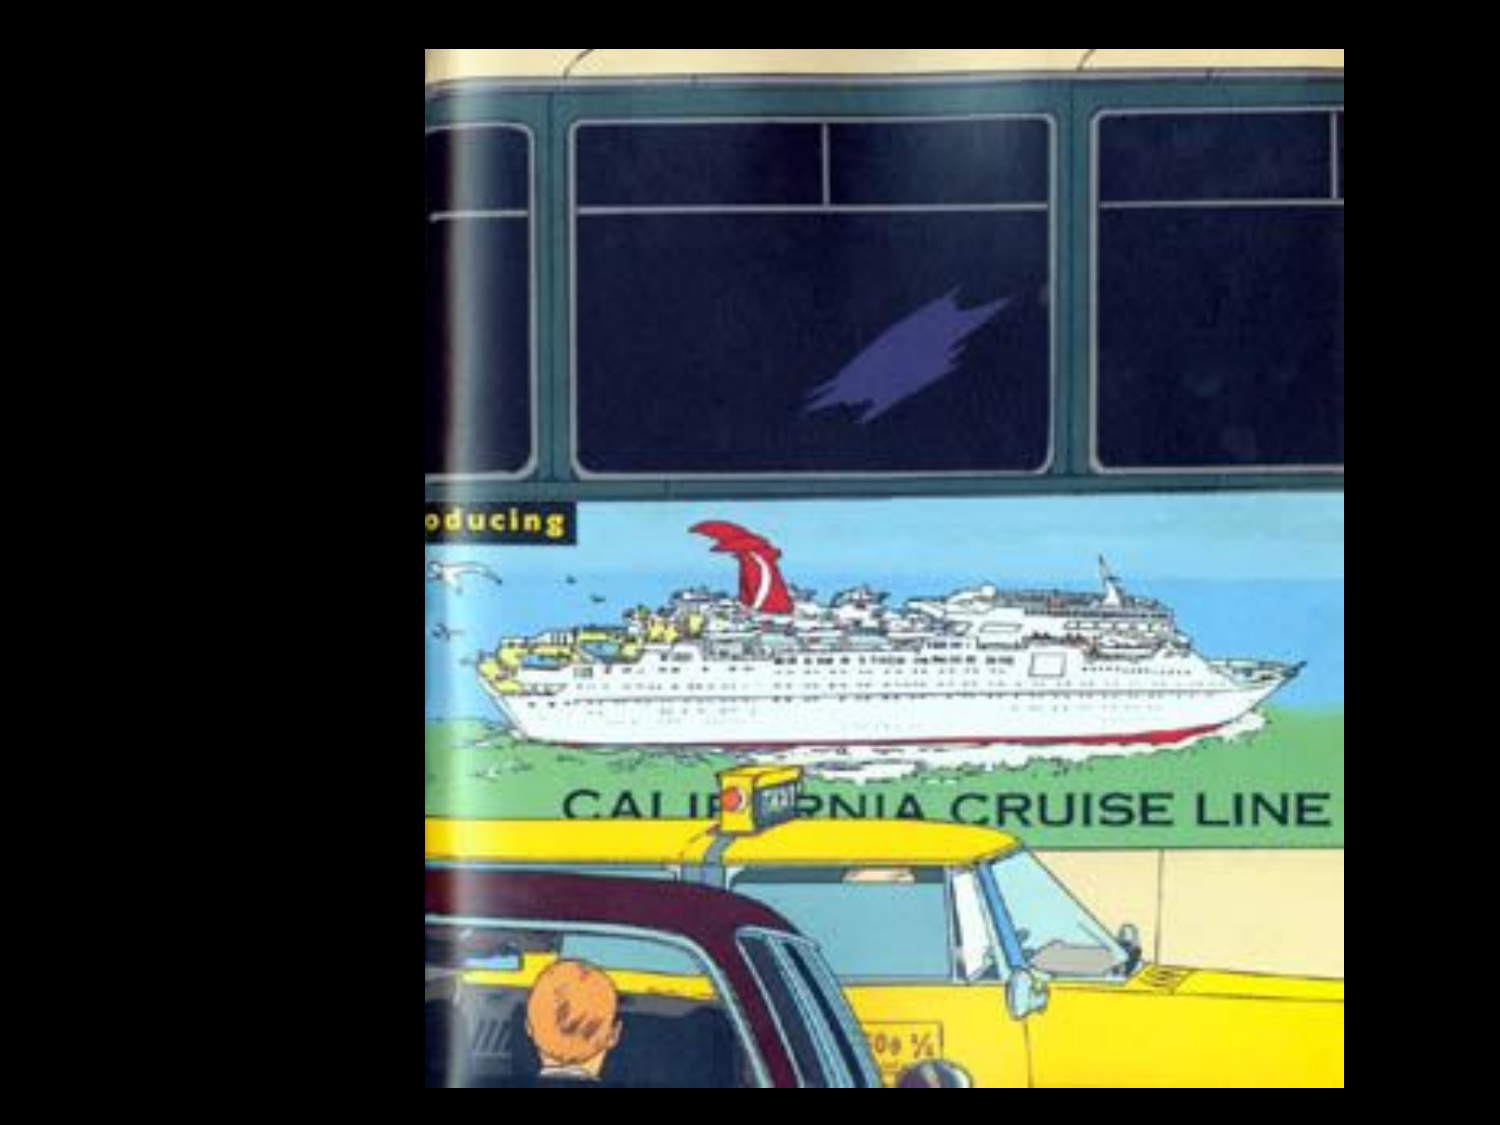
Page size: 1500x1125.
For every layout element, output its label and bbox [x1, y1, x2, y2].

list [424, 49, 1344, 1088]
